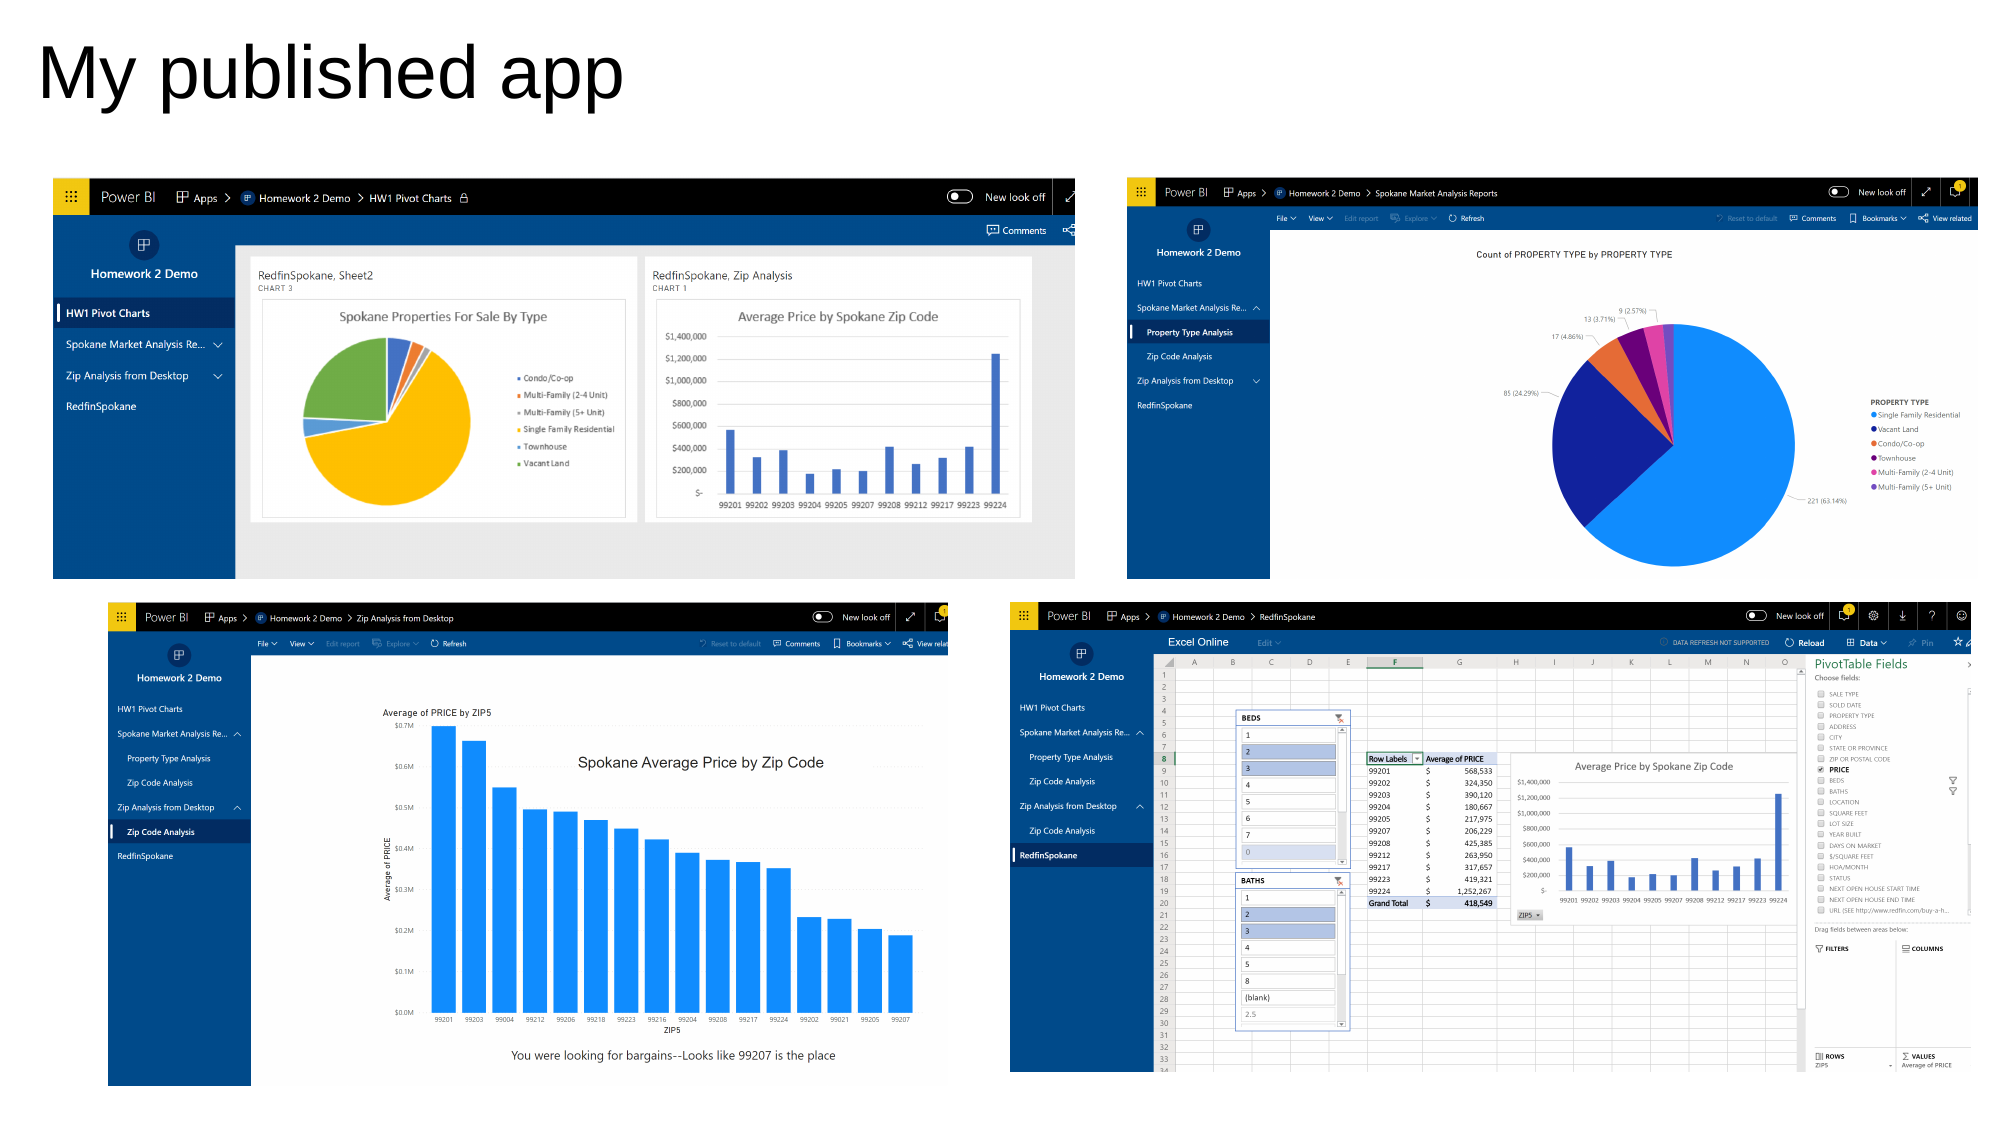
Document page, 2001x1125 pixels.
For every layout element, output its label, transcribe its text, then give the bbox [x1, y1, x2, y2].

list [53, 175, 1075, 579]
picture [1010, 602, 1971, 1072]
picture [108, 602, 948, 1086]
title My published app [22, 25, 1978, 123]
picture [1127, 175, 1978, 579]
